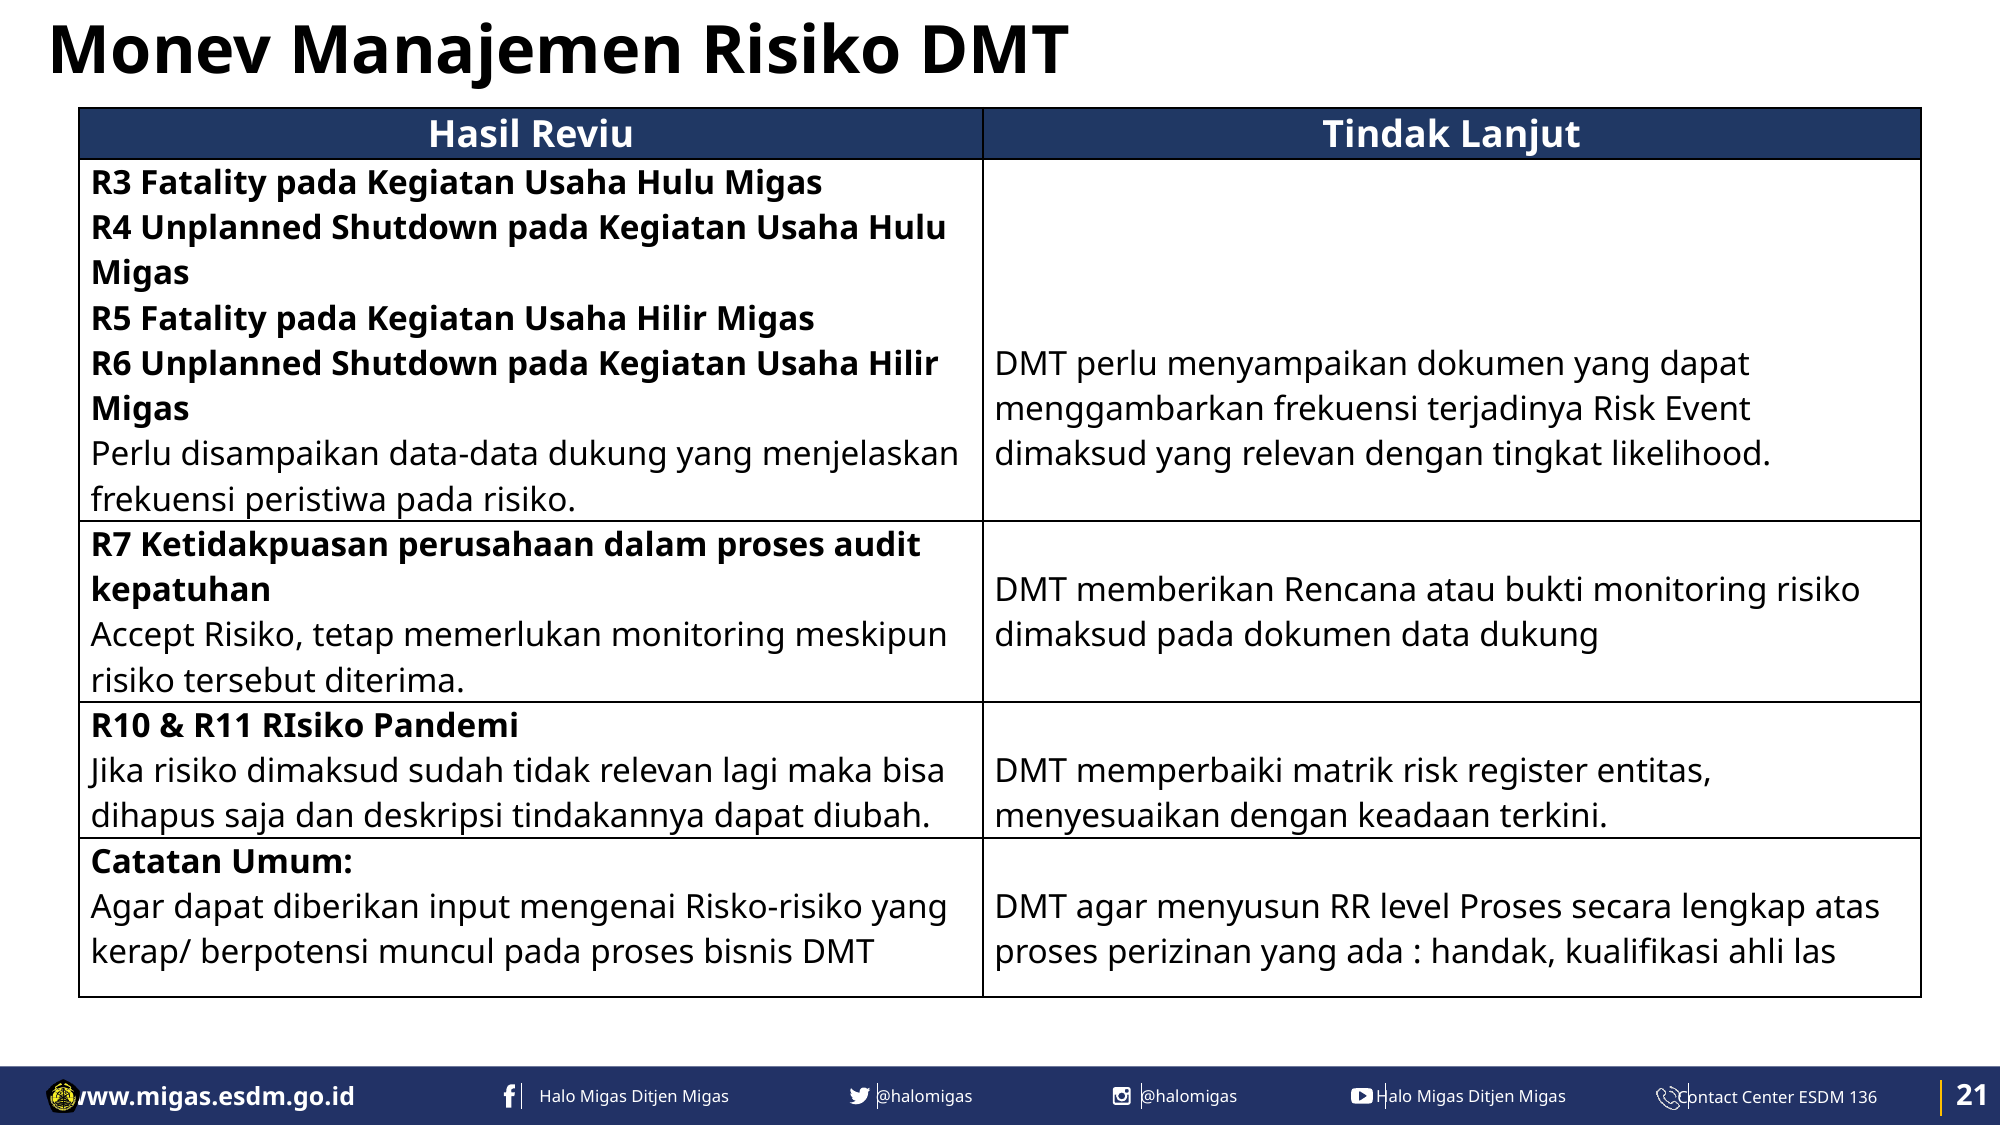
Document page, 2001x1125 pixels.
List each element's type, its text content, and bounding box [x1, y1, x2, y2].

table_cell DMT memperbaiki matrik risk register entitas, menyesuaikan dengan keadaan terkini. [984, 703, 1920, 837]
table_cell R7 Ketidakpuasan perusahaan dalam proses audit kepatuhan Accept Risiko, tetap memerlukan monitoring meskipun risiko tersebut diterima. [80, 522, 982, 701]
slide_number 21 [1929, 1070, 2000, 1122]
table_cell R10 & R11 RIsiko Pandemi Jika risiko dimaksud sudah tidak relevan lagi maka bisa dihapus saja dan deskripsi tindakannya dapat diubah. [80, 703, 982, 837]
text_box Monev Manajemen Risiko DMT [33, 0, 1423, 95]
table_header Tindak Lanjut [984, 109, 1920, 158]
table_header Hasil Reviu [80, 109, 982, 158]
table_cell DMT memberikan Rencana atau bukti monitoring risiko dimaksud pada dokumen data dukung [984, 522, 1920, 701]
table_cell Catatan Umum: Agar dapat diberikan input mengenai Risko-risiko yang kerap/ berpotensi muncul pada proses bisnis DMT [80, 839, 982, 996]
picture [46, 1079, 80, 1113]
table_cell R3 Fatality pada Kegiatan Usaha Hulu Migas R4 Unplanned Shutdown pada Kegiatan Usaha Hulu Migas R5 Fatality pada Kegiatan Usaha Hilir Migas R6 Unplanned Shutdown pada Kegiatan Usaha Hilir Migas Perlu disampaikan data-data dukung yang menjelaskan frekuensi peristiwa pada risiko. [80, 160, 982, 520]
table_cell DMT perlu menyampaikan dokumen yang dapat menggambarkan frekuensi terjadinya Risk Event dimaksud yang relevan dengan tingkat likelihood. [984, 160, 1920, 520]
table_cell DMT agar menyusun RR level Proses secara lengkap atas proses perizinan yang ada : handak, kualifikasi ahli las [984, 839, 1920, 996]
